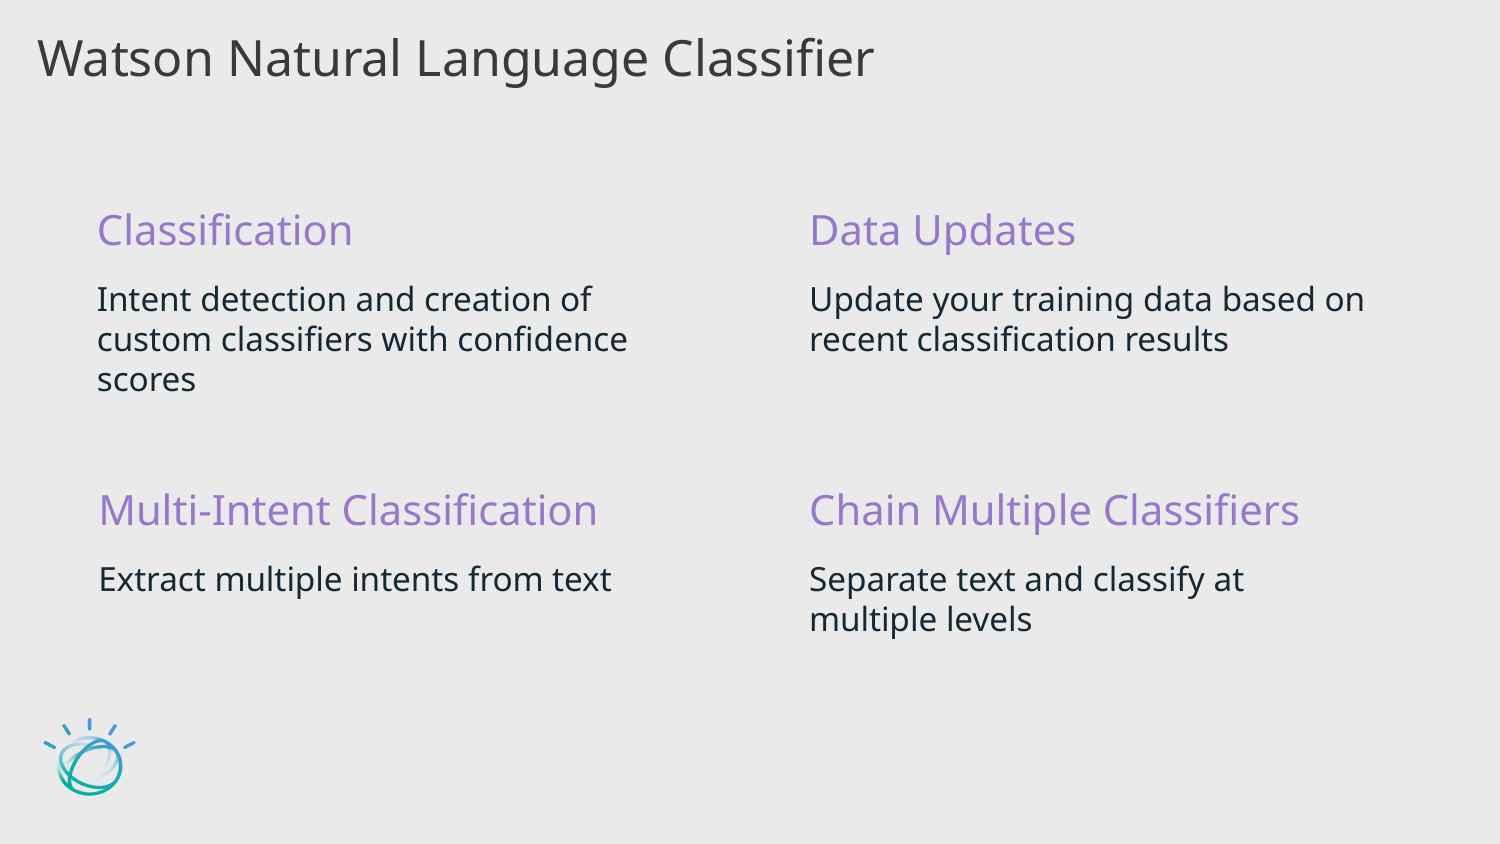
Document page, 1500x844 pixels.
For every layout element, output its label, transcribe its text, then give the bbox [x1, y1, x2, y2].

text_box Multi-Intent Classification Extract multiple intents from text [83, 475, 715, 606]
picture [20, 697, 160, 825]
title Watson Natural Language Classifier [37, 33, 890, 95]
text_box Data Updates Update your training data based on recent classification results [794, 196, 1398, 366]
text_box Chain Multiple Classifiers Separate text and classify at multiple levels [794, 475, 1380, 646]
text_box Classification Intent detection and creation of custom classifiers with confidence scores [82, 196, 715, 406]
